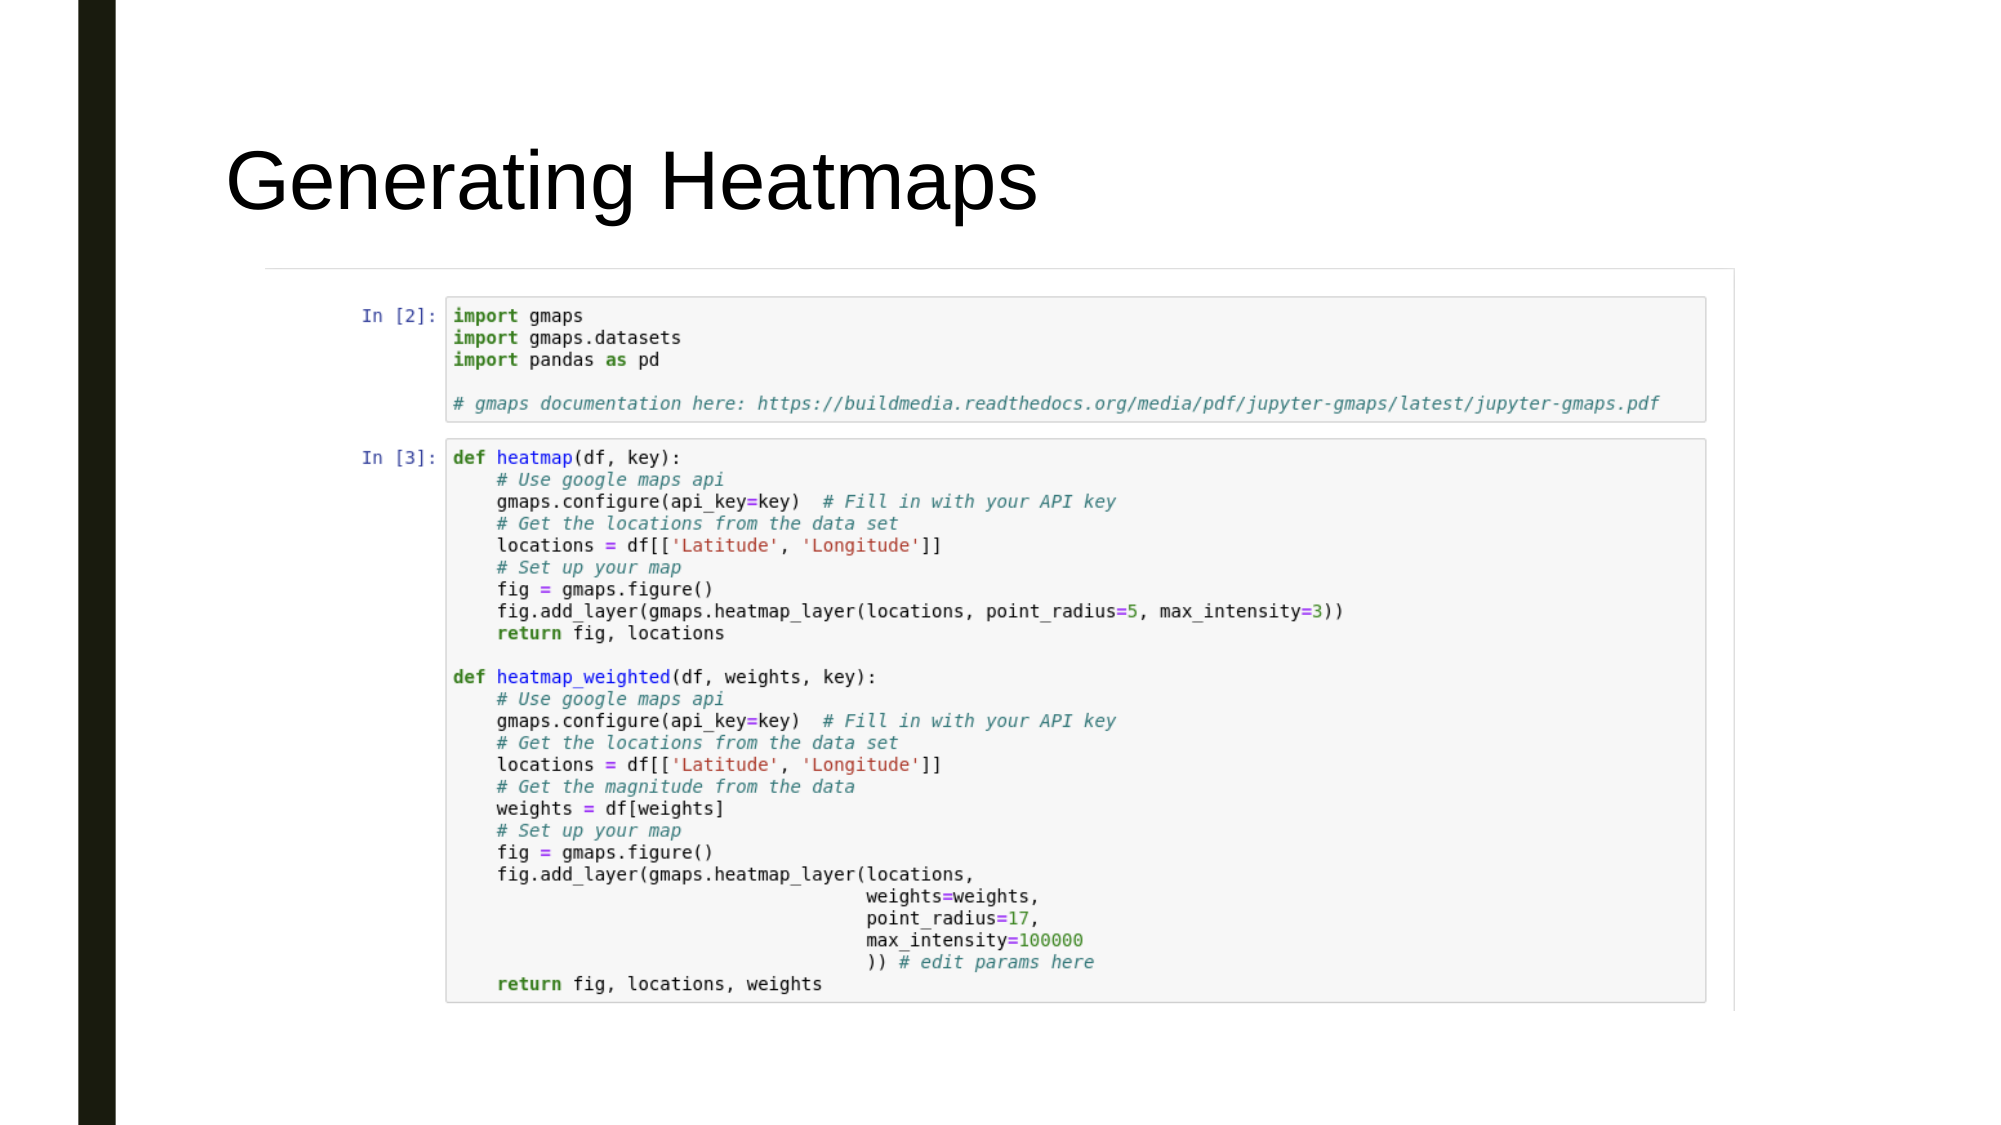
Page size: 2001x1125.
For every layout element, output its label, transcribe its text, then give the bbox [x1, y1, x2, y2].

picture [265, 268, 1735, 1011]
text_box Generating Heatmaps [225, 126, 1054, 227]
